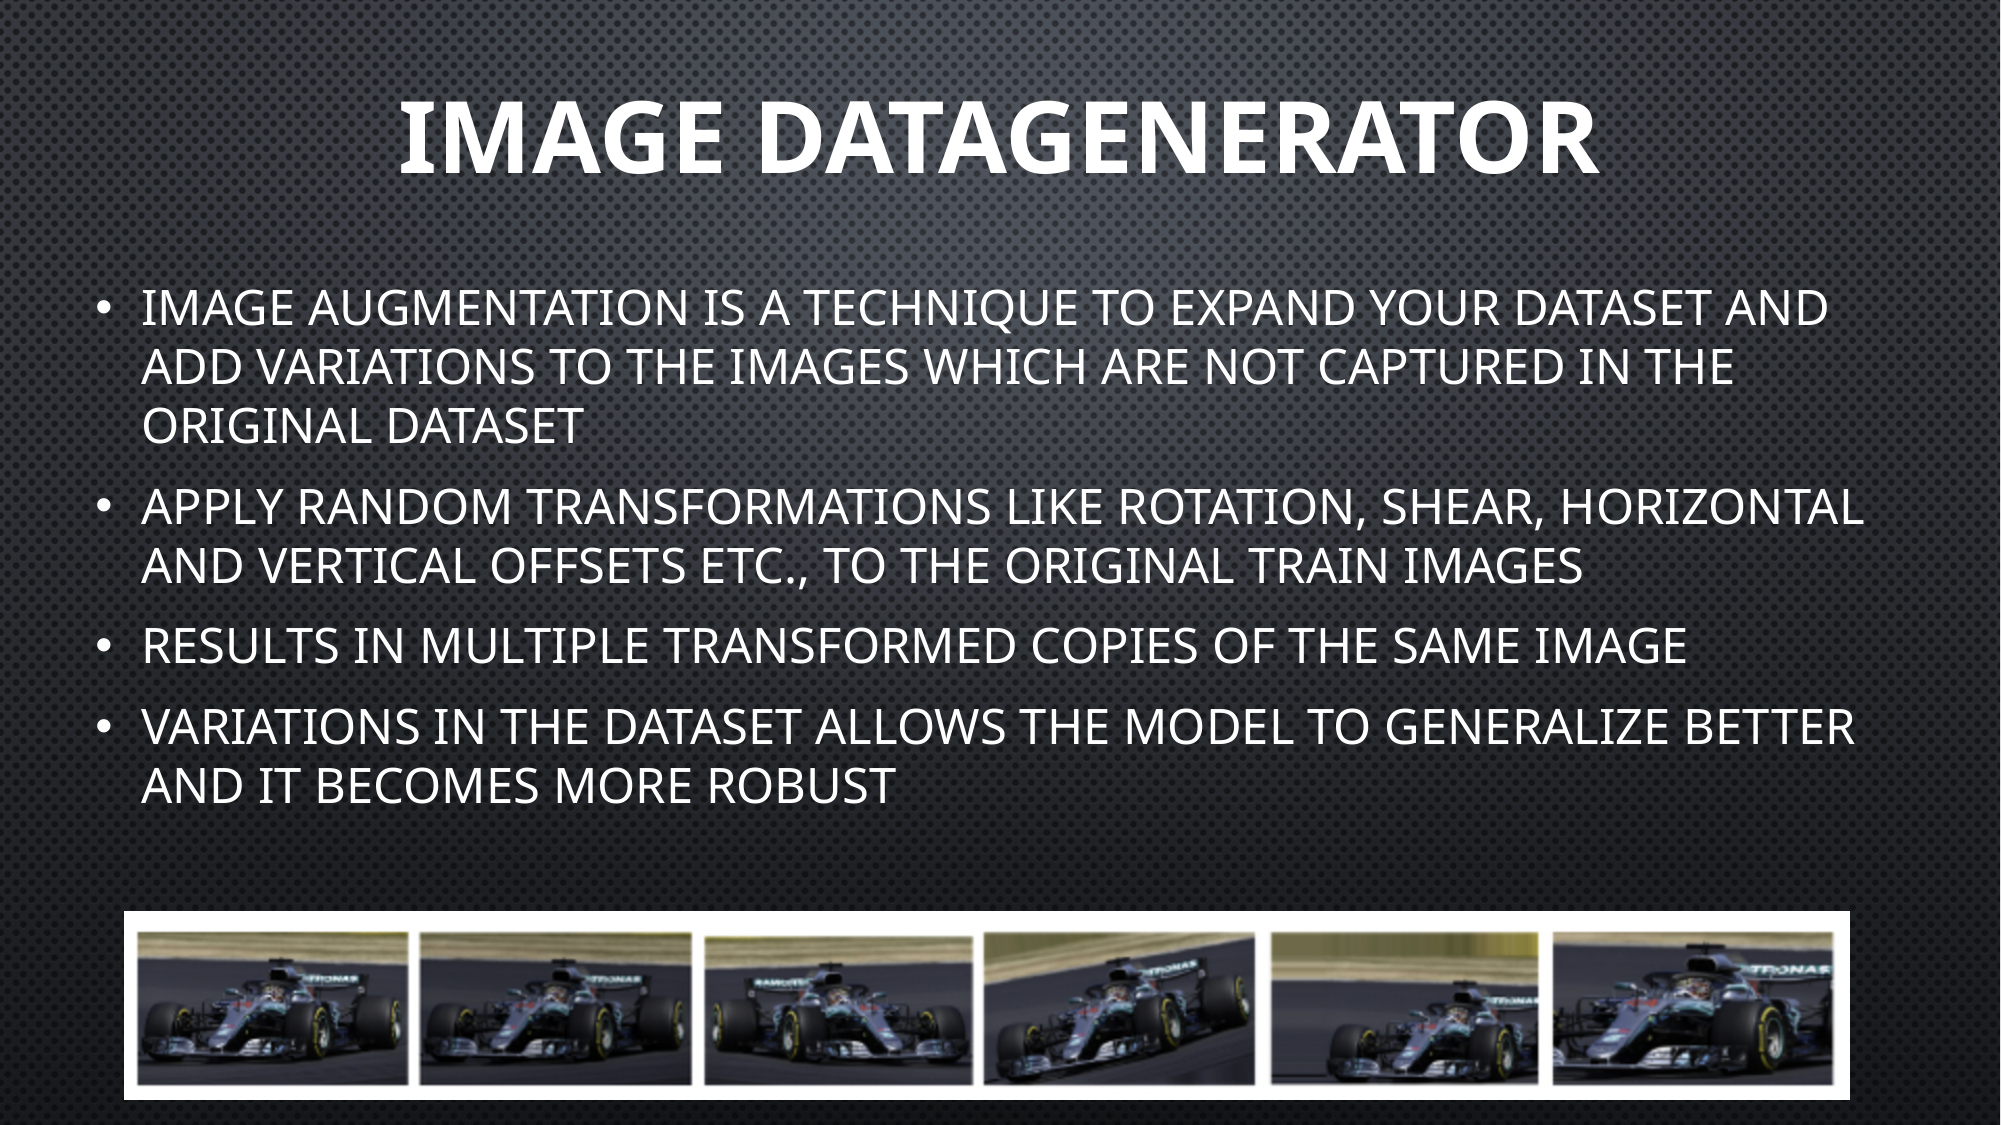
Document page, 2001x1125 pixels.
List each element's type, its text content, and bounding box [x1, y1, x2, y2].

list Image augmentation is a technique to expand your dataset and add variations to the images which are not captured in the original dataset Apply random transformations like rotation, shear, horizontal and vertical offsets etc., to the original train images Results in multiple transformed copies of the same image Variations in the dataset allows the model to generalize better and it becomes more robust [80, 240, 1894, 850]
title IMAGE DATAGENERATOR [187, 41, 1813, 226]
picture [124, 911, 1850, 1100]
